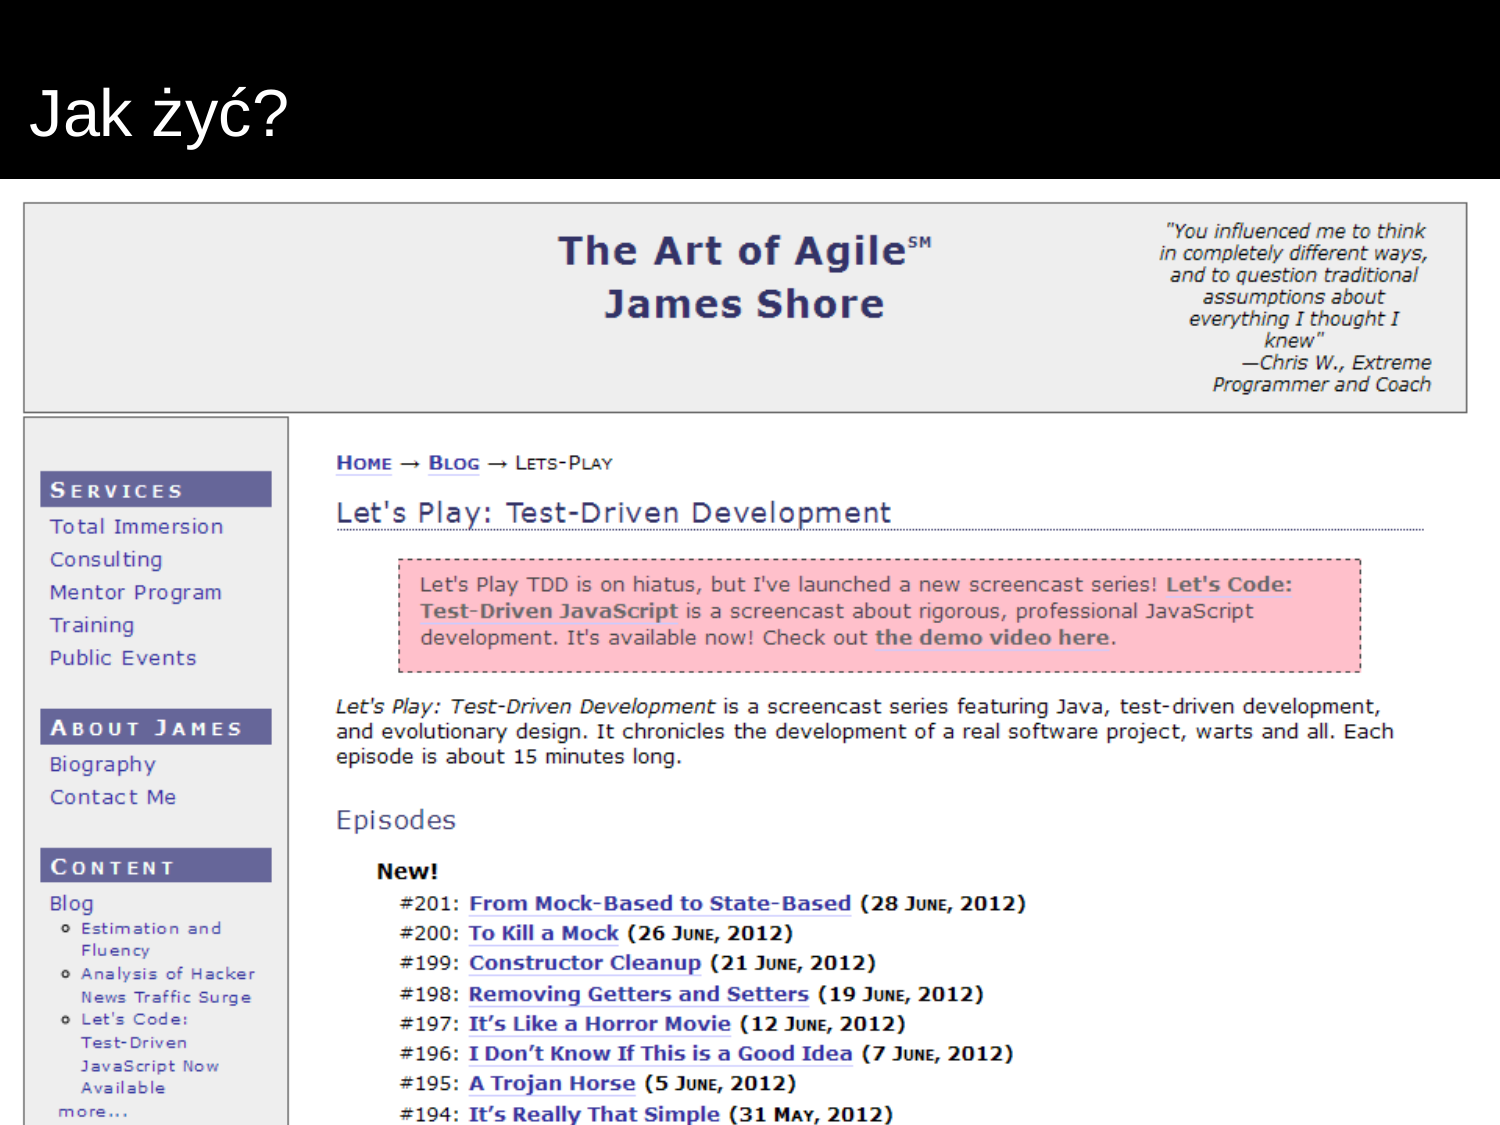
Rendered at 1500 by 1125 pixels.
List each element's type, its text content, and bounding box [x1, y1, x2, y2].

picture [0, 178, 1500, 1125]
title Jak żyć? [0, 0, 1500, 178]
